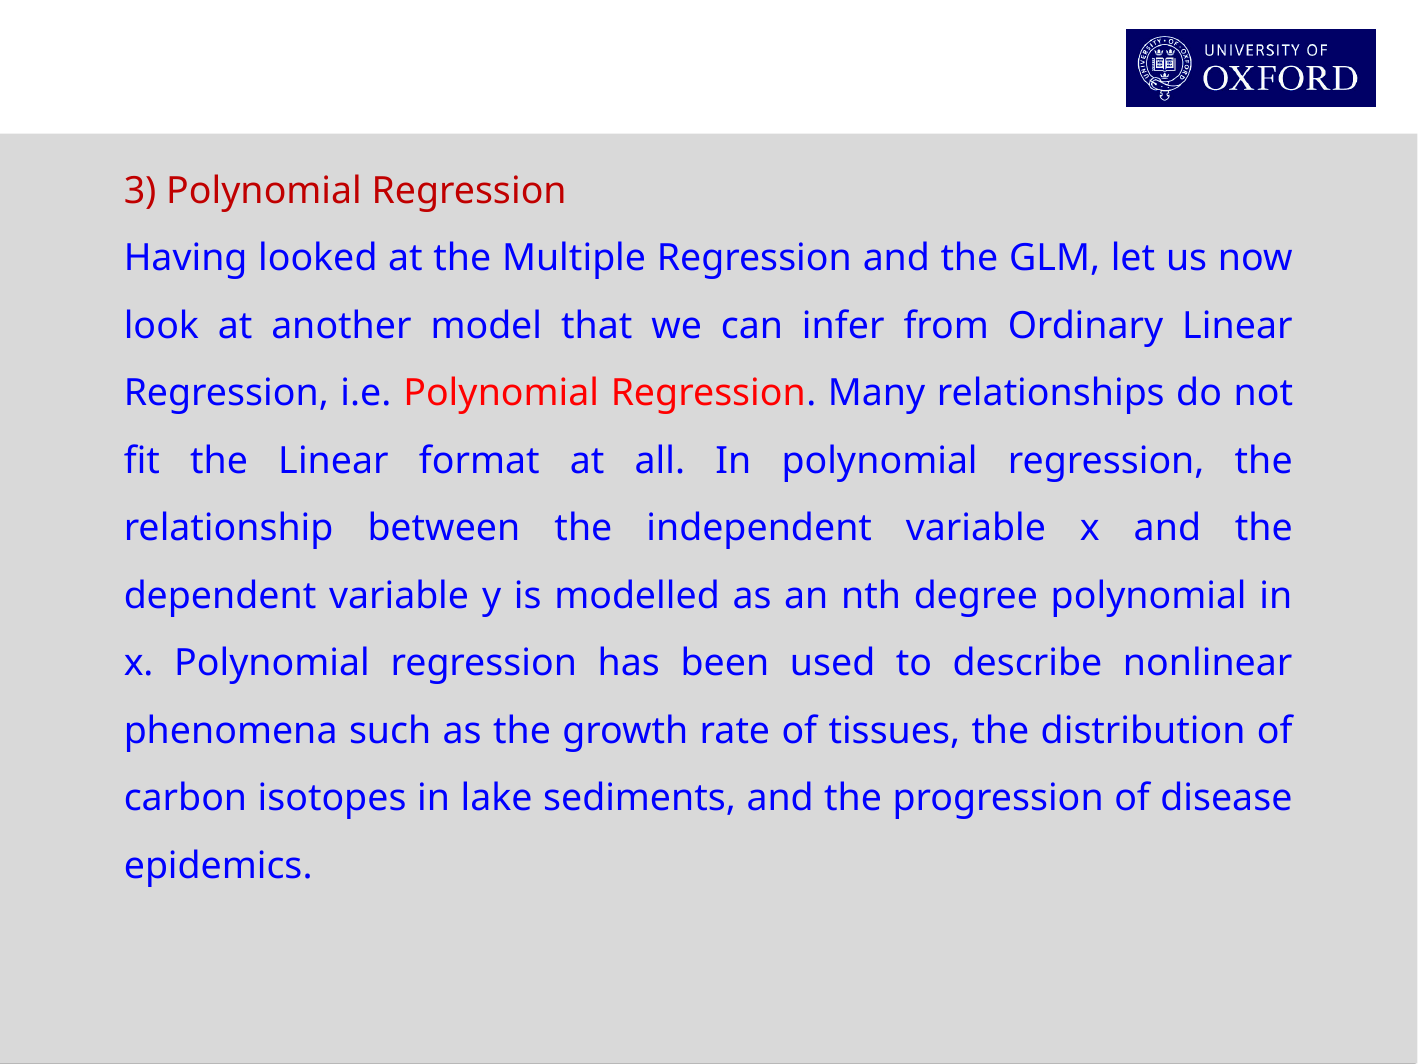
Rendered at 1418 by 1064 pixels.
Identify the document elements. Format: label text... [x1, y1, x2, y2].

text_box 3) Polynomial Regression Having looked at the Multiple Regression and the GLM, let us now look at another model that we can infer from Ordinary Linear Regression, i.e. Polynomial Regression. Many relationships do not fit the Linear format at all. In polynomial regression, the relationship between the independent variable x and the dependent variable y is modelled as an nth degree polynomial in x. Polynomial regression has been used to describe nonlinear phenomena such as the growth rate of tissues, the distribution of carbon isotopes in lake sediments, and the progression of disease epidemics. [108, 135, 1309, 894]
picture [1126, 29, 1376, 107]
